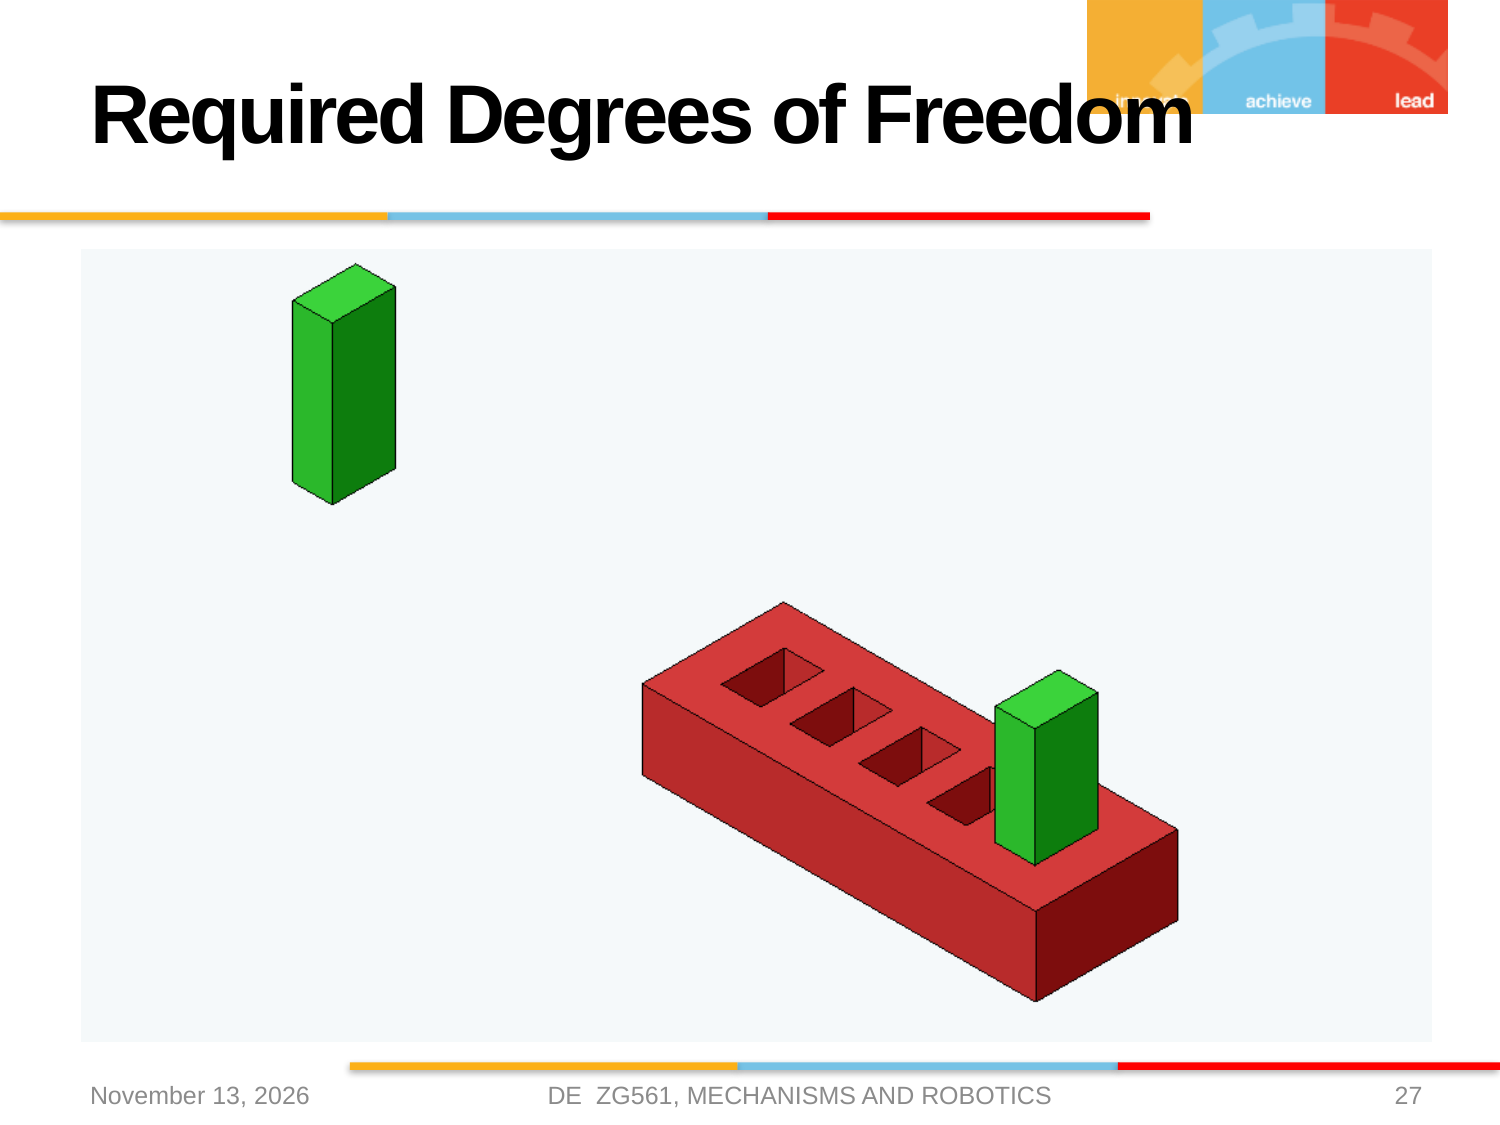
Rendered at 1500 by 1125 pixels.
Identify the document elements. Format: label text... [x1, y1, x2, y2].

footer DE ZG561, MECHANISMS AND ROBOTICS [512, 1065, 1088, 1125]
slide_number 27 [1088, 1065, 1438, 1125]
title Required Degrees of Freedom [75, 45, 1425, 175]
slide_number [75, 1065, 425, 1125]
picture [81, 249, 1432, 1043]
picture [1087, 0, 1448, 114]
